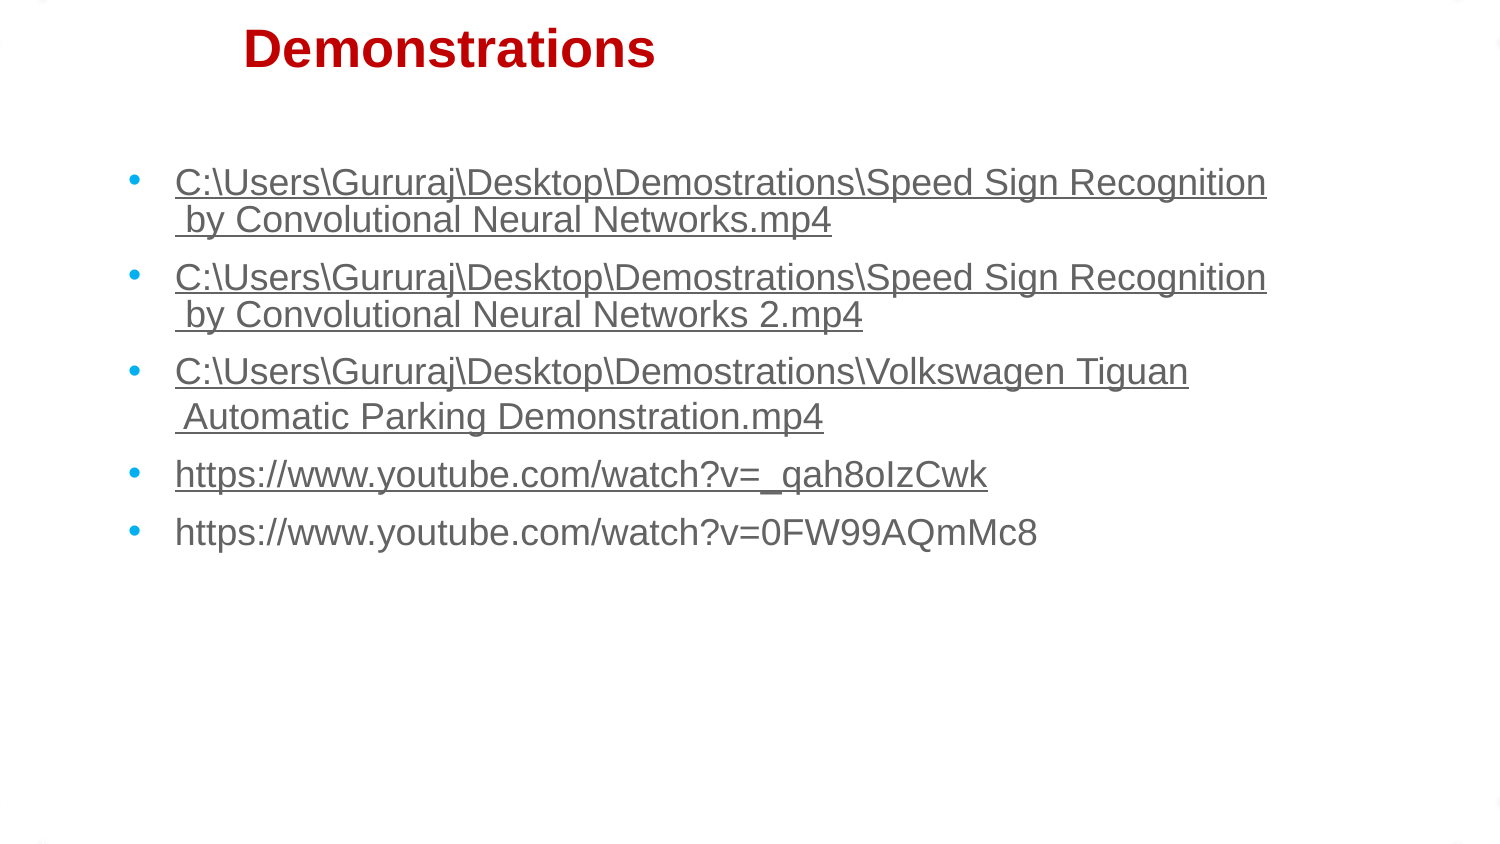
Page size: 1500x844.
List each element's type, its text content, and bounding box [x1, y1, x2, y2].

list C:\Users\Gururaj\Desktop\Demostrations\Speed Sign Recognition by Convolutional Neural Networks.mp4 C:\Users\Gururaj\Desktop\Demostrations\Speed Sign Recognition by Convolutional Neural Networks 2.mp4 C:\Users\Gururaj\Desktop\Demostrations\Volkswagen Tiguan Automatic Parking Demonstration.mp4 https://www.youtube.com/watch?v=_qah8oIzCwk https://www.youtube.com/watch?v=0FW99AQmMc8 [45, 150, 1285, 807]
title Demonstrations [243, 0, 1257, 98]
